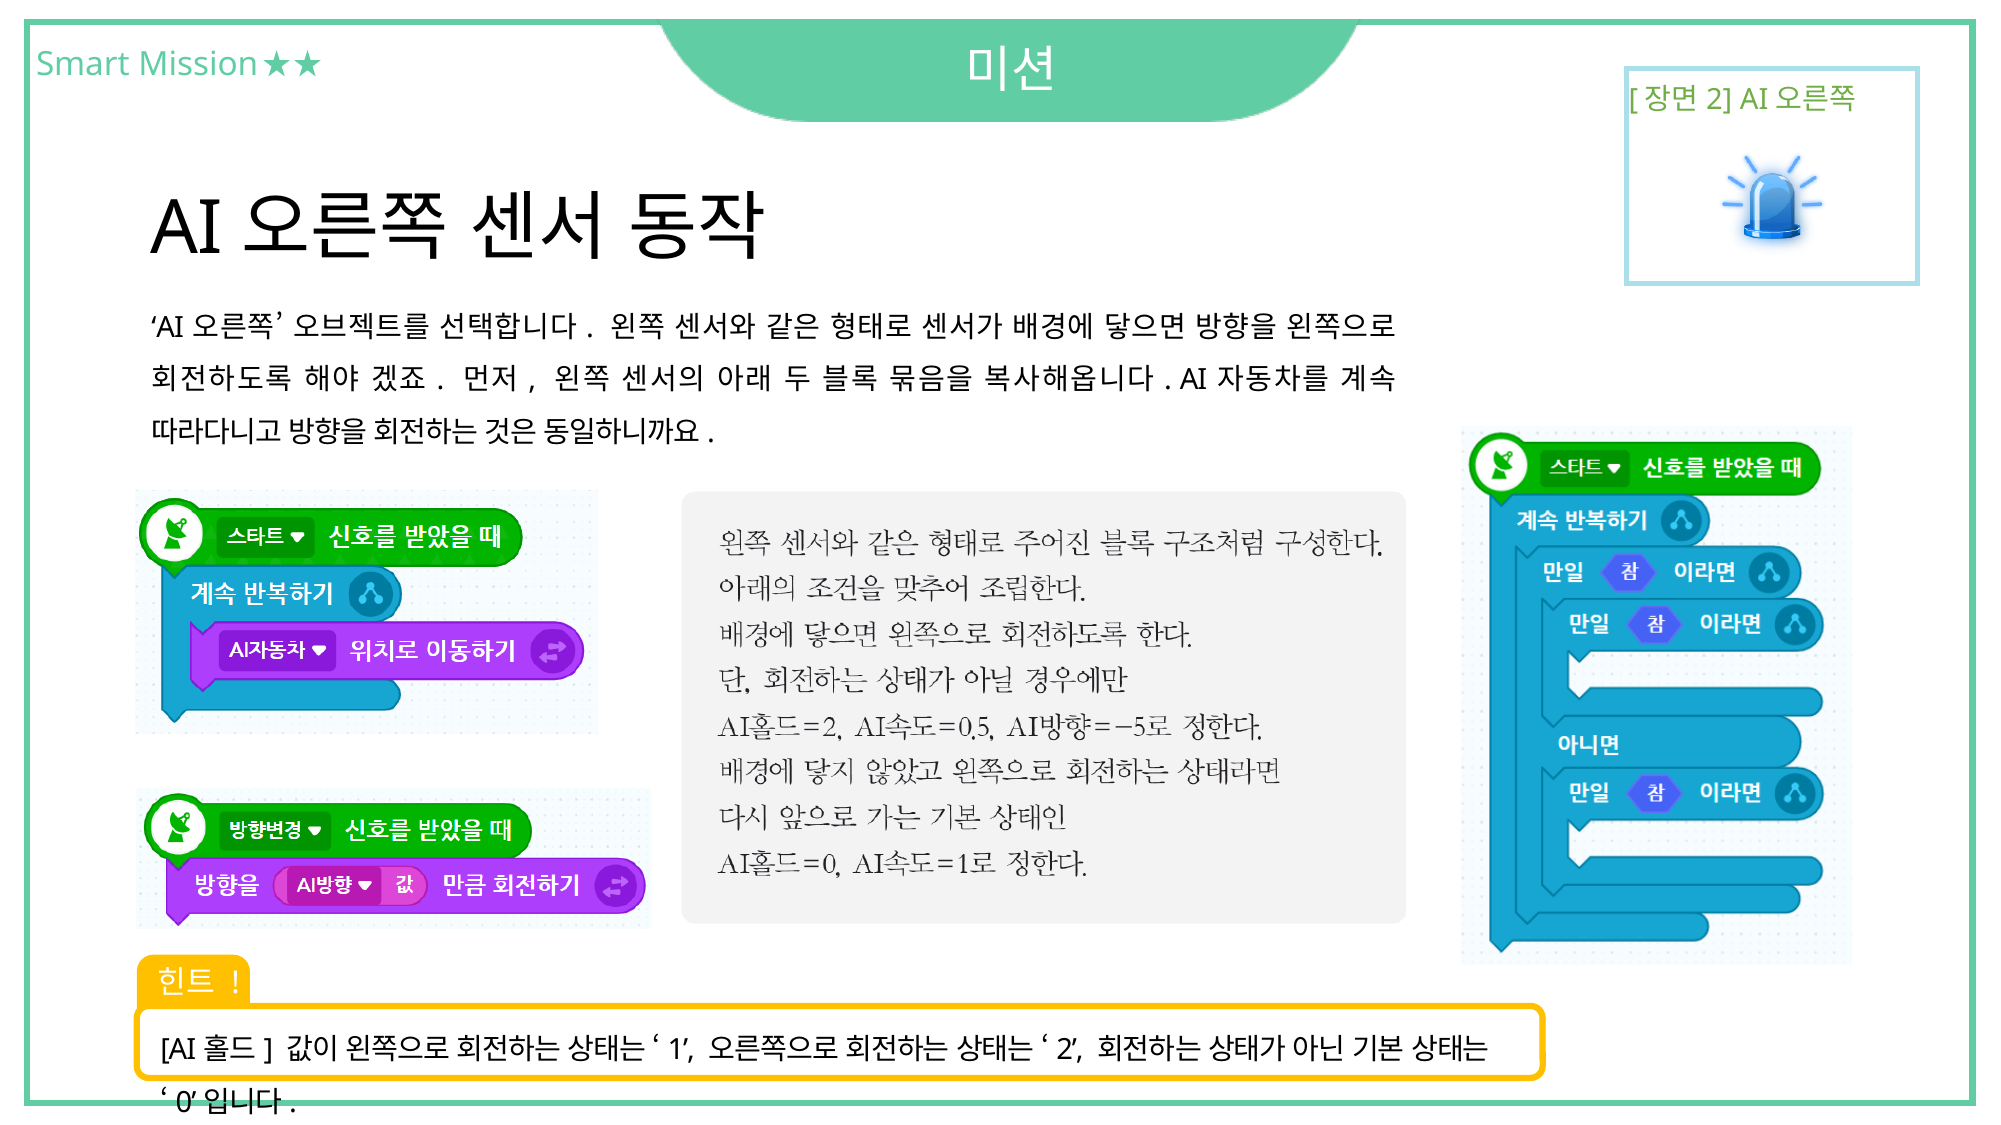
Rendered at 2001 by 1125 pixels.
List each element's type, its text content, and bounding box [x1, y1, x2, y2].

text_box [AI홀드] 값이 왼쪽으로 회전하는 상태는 ‘1’, 오른쪽으로 회전하는 상태는 ‘2’, 회전하는 상태가 아닌 기본 상태는 ‘0’입니다. [145, 1078, 1524, 1125]
picture [645, 19, 1373, 122]
text_box AI오른쪽 센서 동작 [135, 126, 892, 276]
text_box Smart Mission [21, 34, 273, 89]
title 미션 [662, 23, 1360, 119]
picture [136, 788, 651, 929]
picture [135, 490, 598, 734]
text_box [260, 46, 292, 80]
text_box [1626, 68, 1918, 284]
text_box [136, 954, 1543, 1078]
text_box [291, 46, 324, 80]
picture [1461, 426, 1852, 965]
picture [676, 487, 1411, 929]
text_box ‘AI오른쪽’ 오브젝트를 선택합니다. 왼쪽 센서와 같은 형태로 센서가 배경에 닿으면 방향을 왼쪽으로 회전하도록 해야 겠죠. 먼저, 왼쪽 센서의 아래 두 블록 묶음을 복사해옵니다. AI자동차를 계속 따라다니고 방향을 회전하는 것은 동일하니까요. [136, 283, 1411, 456]
